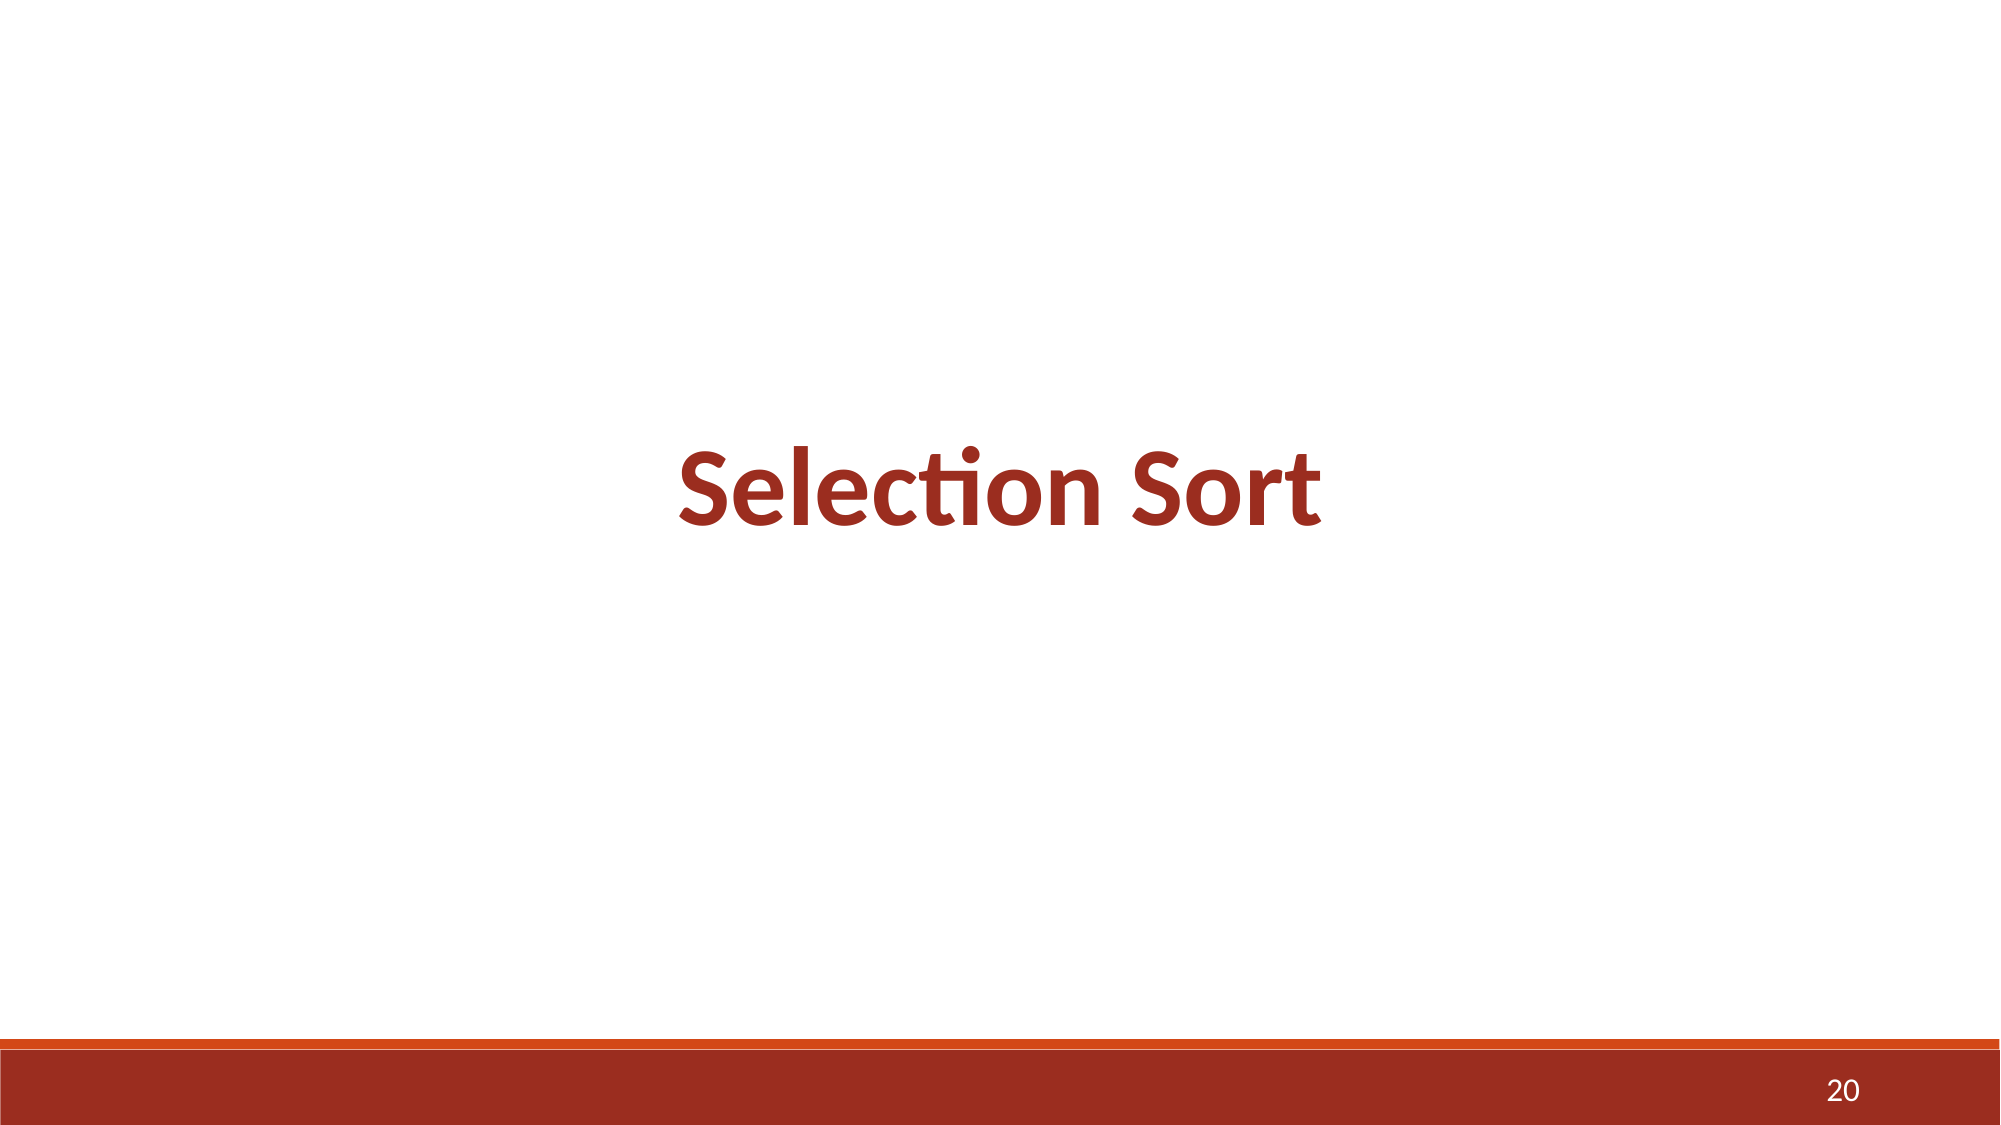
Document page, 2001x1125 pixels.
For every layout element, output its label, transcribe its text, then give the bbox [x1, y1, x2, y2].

text_box Selection Sort [662, 405, 1339, 556]
slide_number 20 [126, 1061, 1875, 1115]
